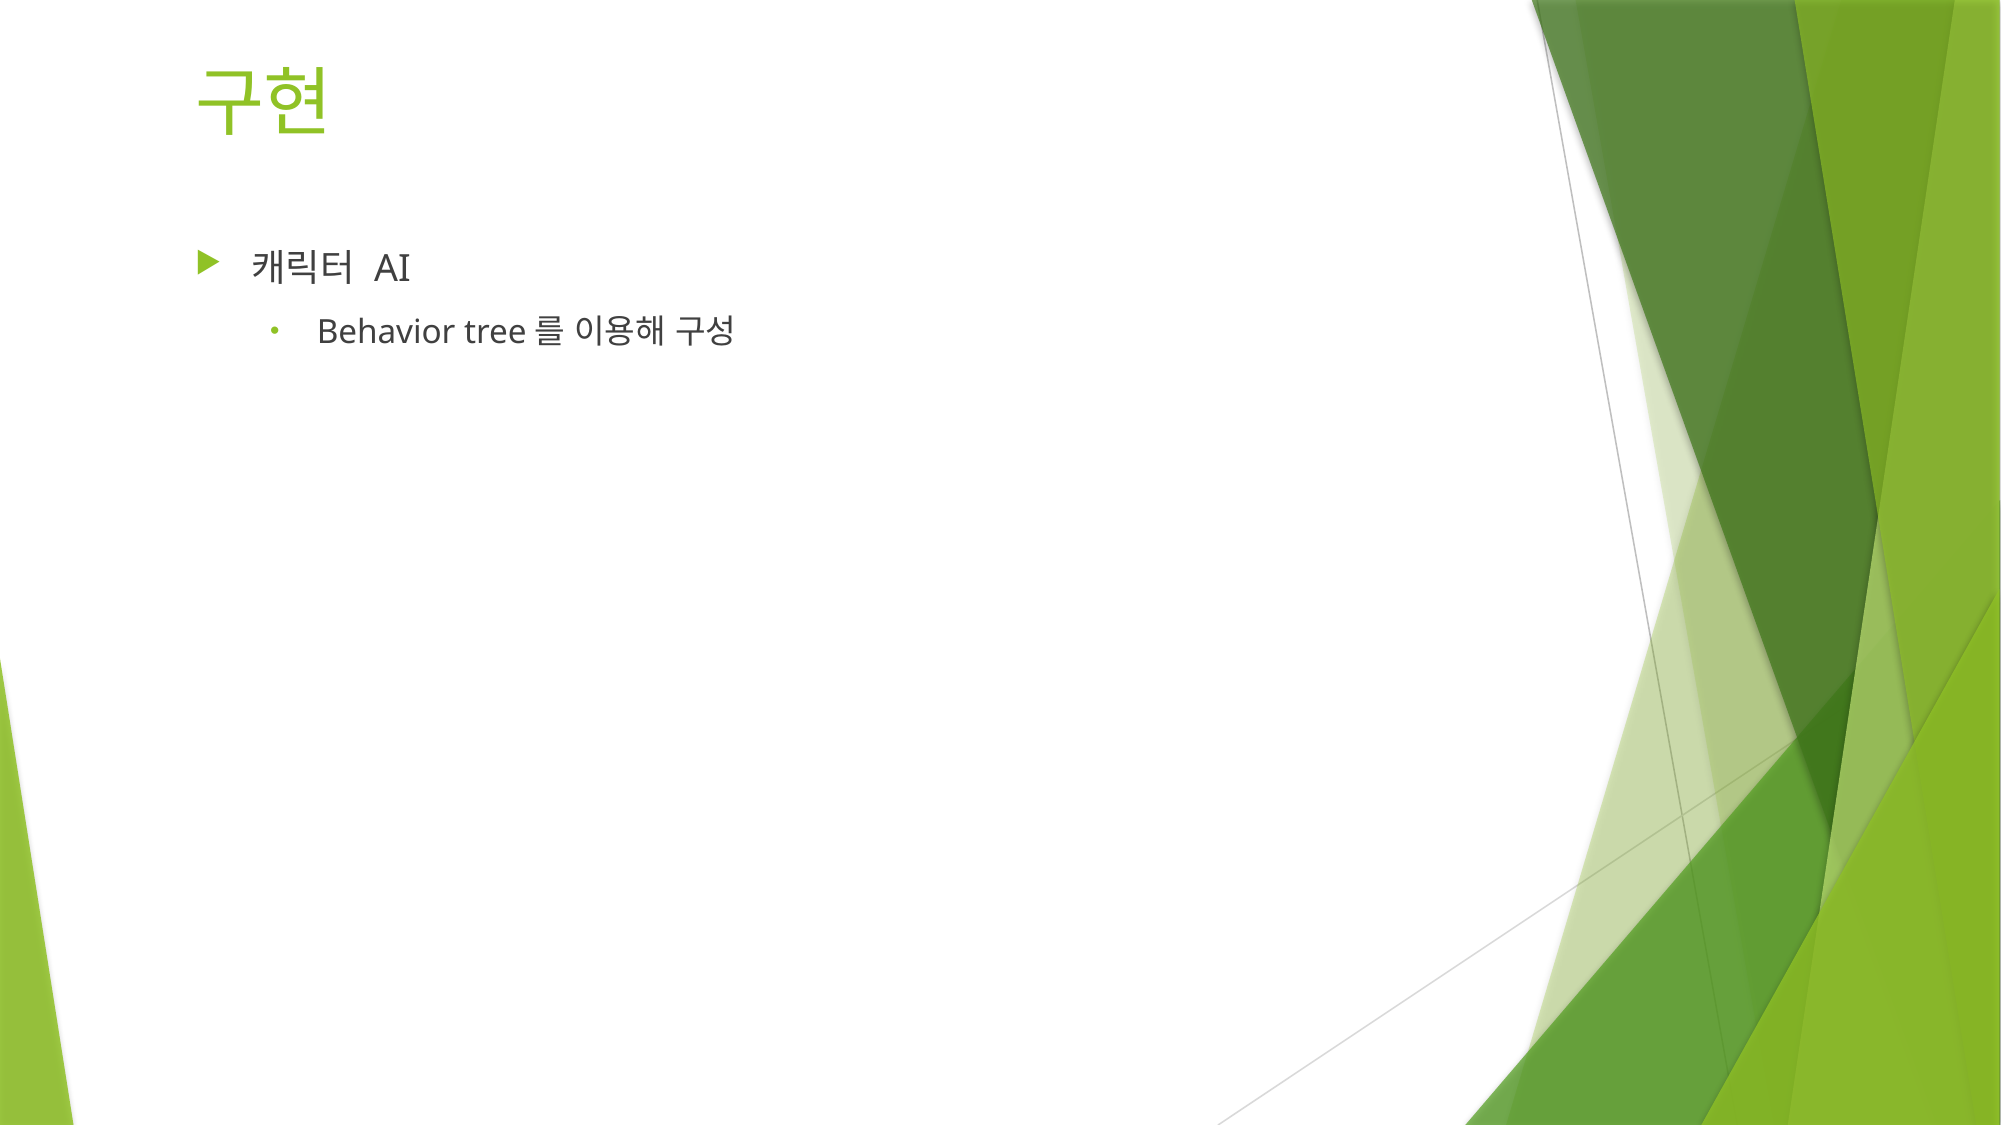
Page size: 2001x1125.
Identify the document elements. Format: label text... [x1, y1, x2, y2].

title 구현 [180, 47, 1830, 218]
list 캐릭터 AI Behavior tree를 이용해 구성 [180, 236, 1830, 963]
